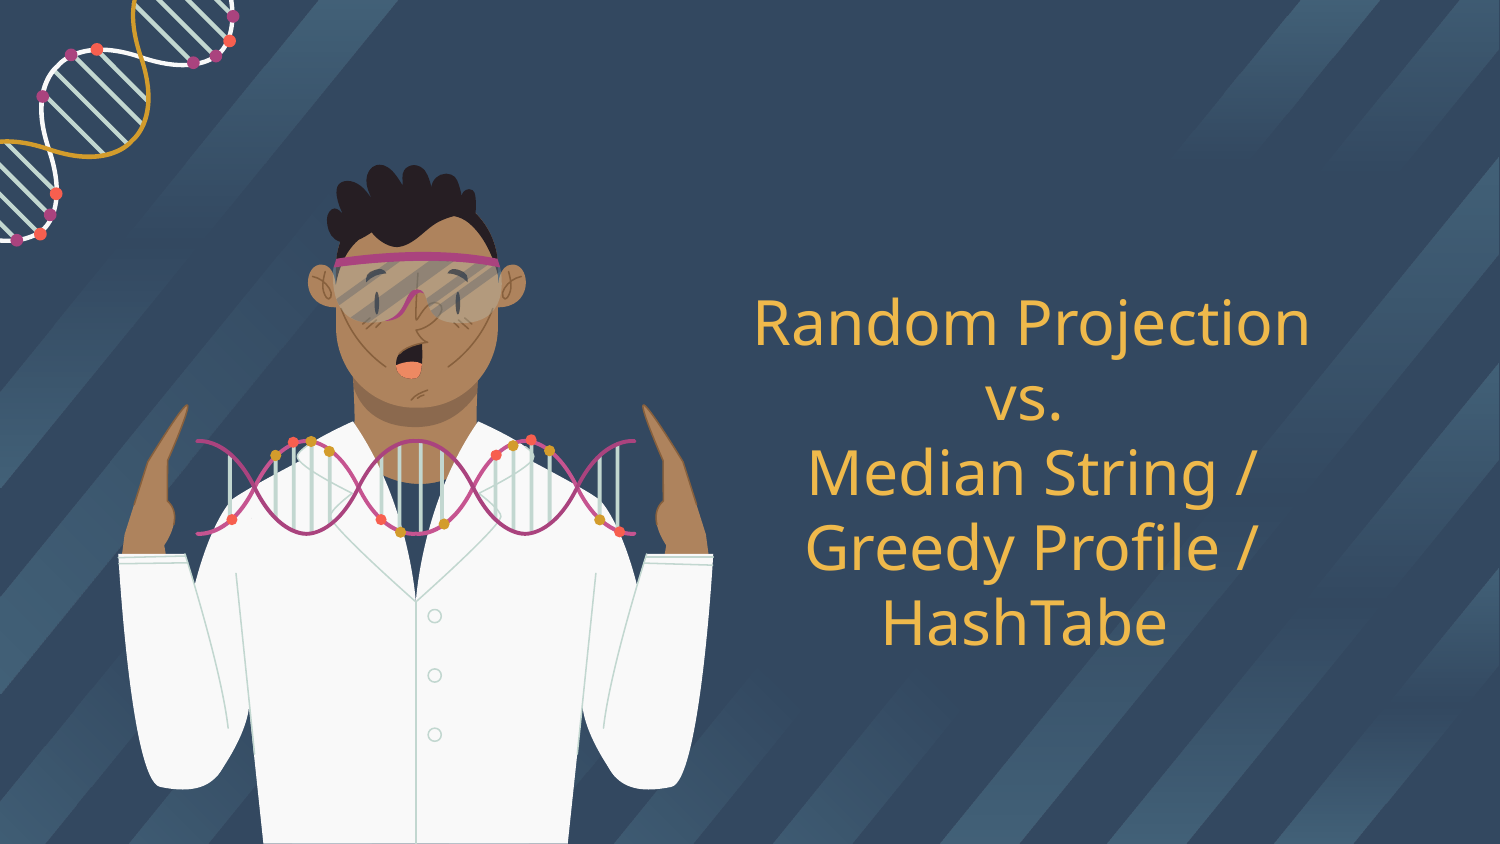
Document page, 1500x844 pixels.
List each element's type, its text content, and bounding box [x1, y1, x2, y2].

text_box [118, 164, 714, 844]
title Random Projection vs. Median String / Greedy Profile / HashTabe [718, 224, 1387, 718]
